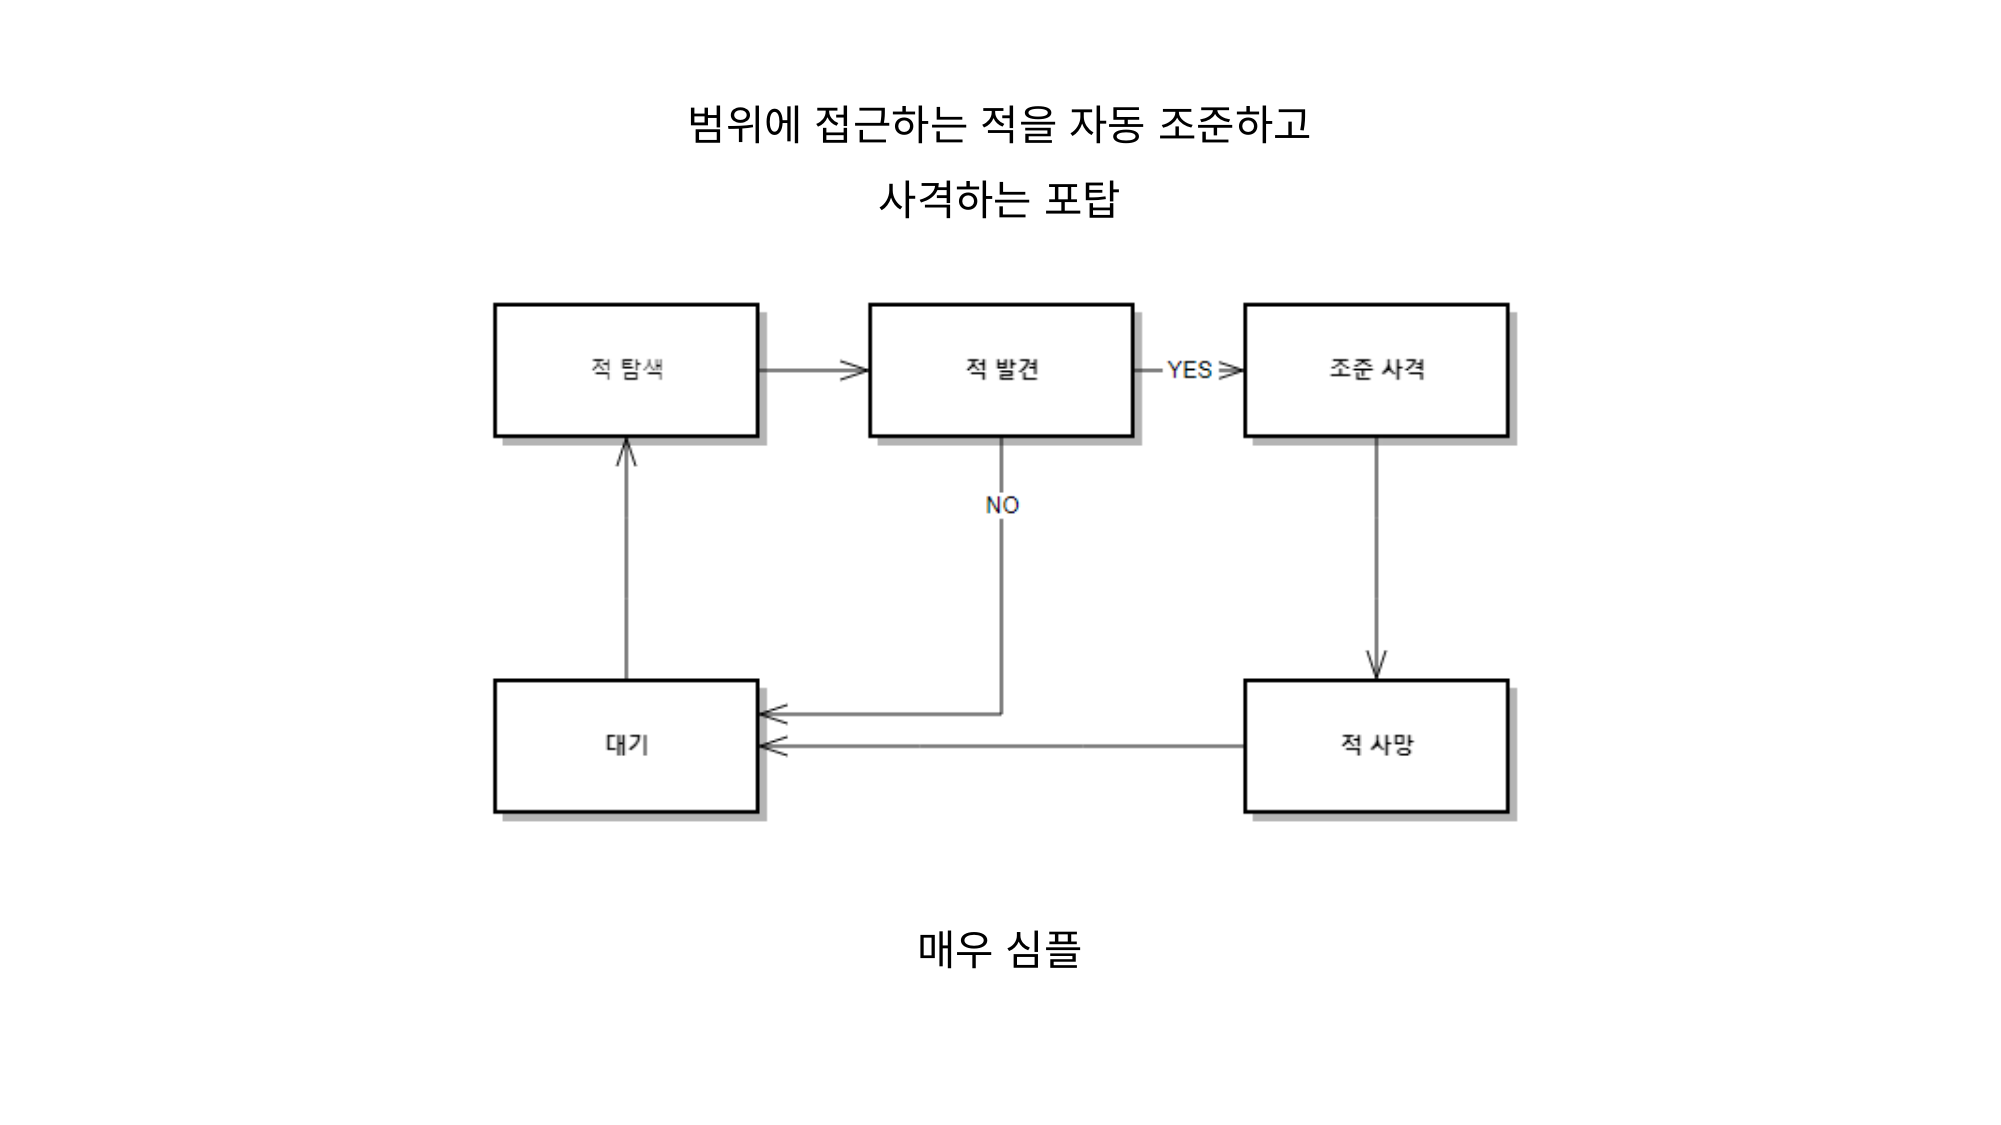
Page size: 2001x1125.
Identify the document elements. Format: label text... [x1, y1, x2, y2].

text_box 매우 심플 [301, 891, 1699, 982]
text_box 범위에 접근하는 적을 자동 조준하고 사격하는 포탑 [301, 66, 1699, 232]
picture [368, 245, 1632, 880]
